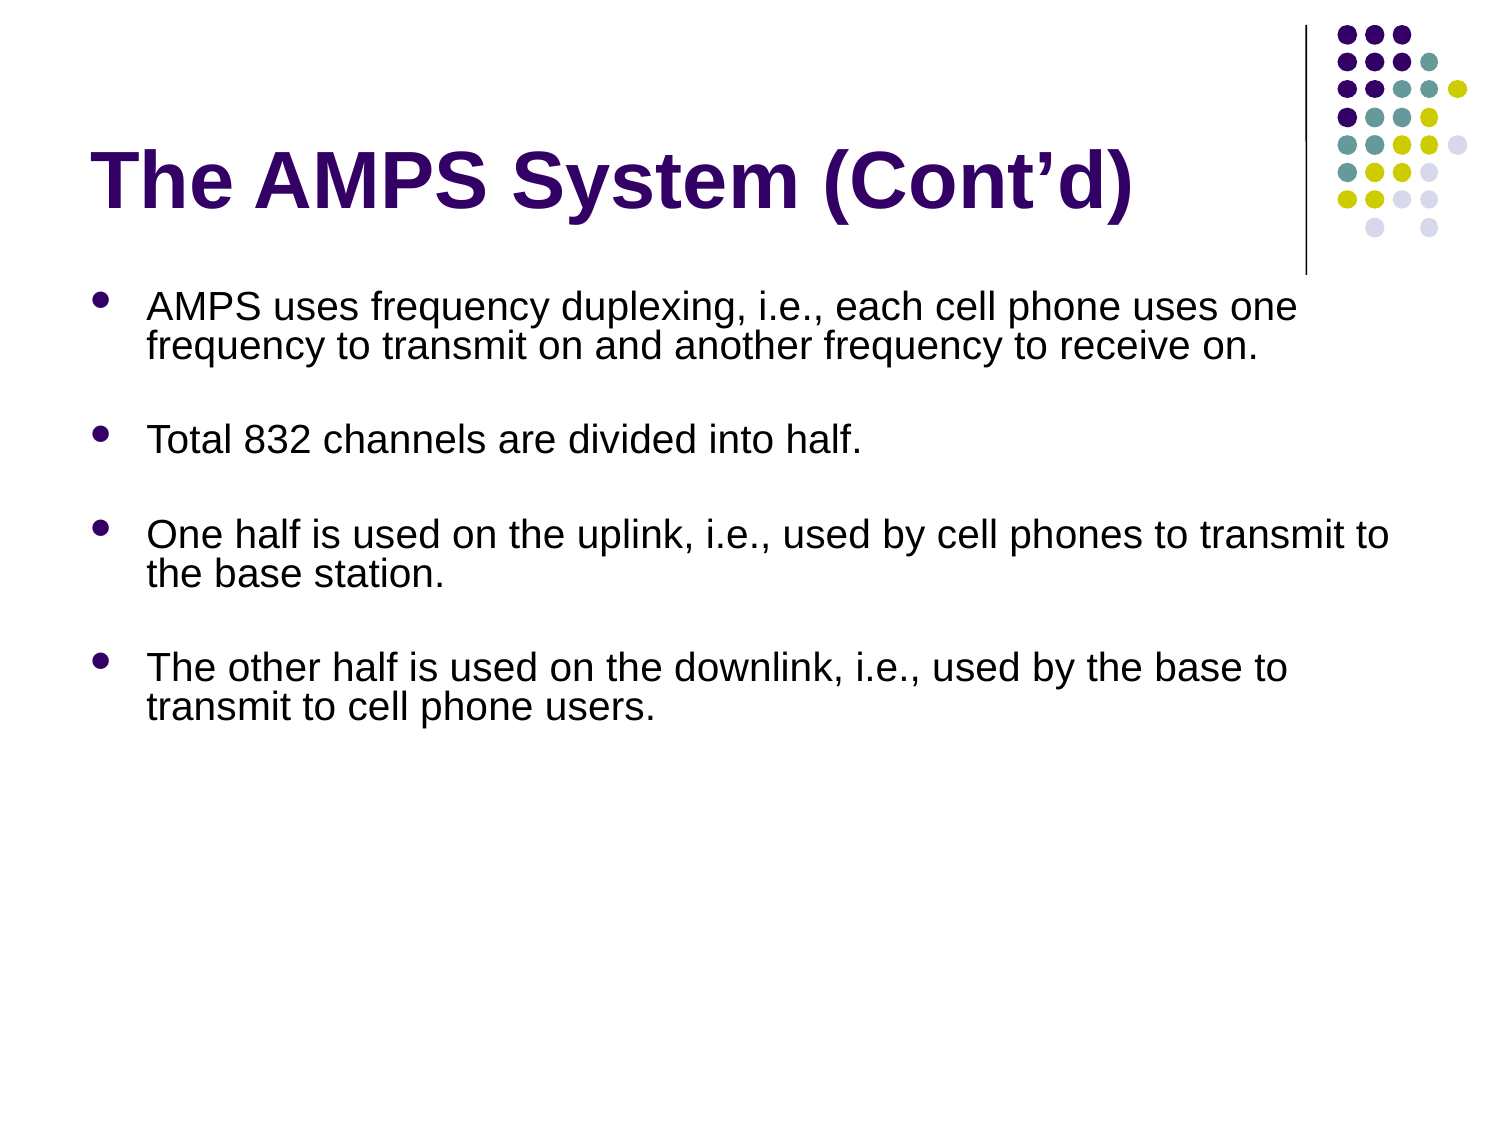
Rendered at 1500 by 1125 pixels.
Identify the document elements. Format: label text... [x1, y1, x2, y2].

title The AMPS System (Cont’d) [75, 20, 1313, 233]
list AMPS uses frequency duplexing, i.e., each cell phone uses one frequency to transmit on and another frequency to receive on. Total 832 channels are divided into half. One half is used on the uplink, i.e., used by cell phones to transmit to the base station. The other half is used on the downlink, i.e., used by the base to transmit to cell phone users. [75, 282, 1425, 1006]
